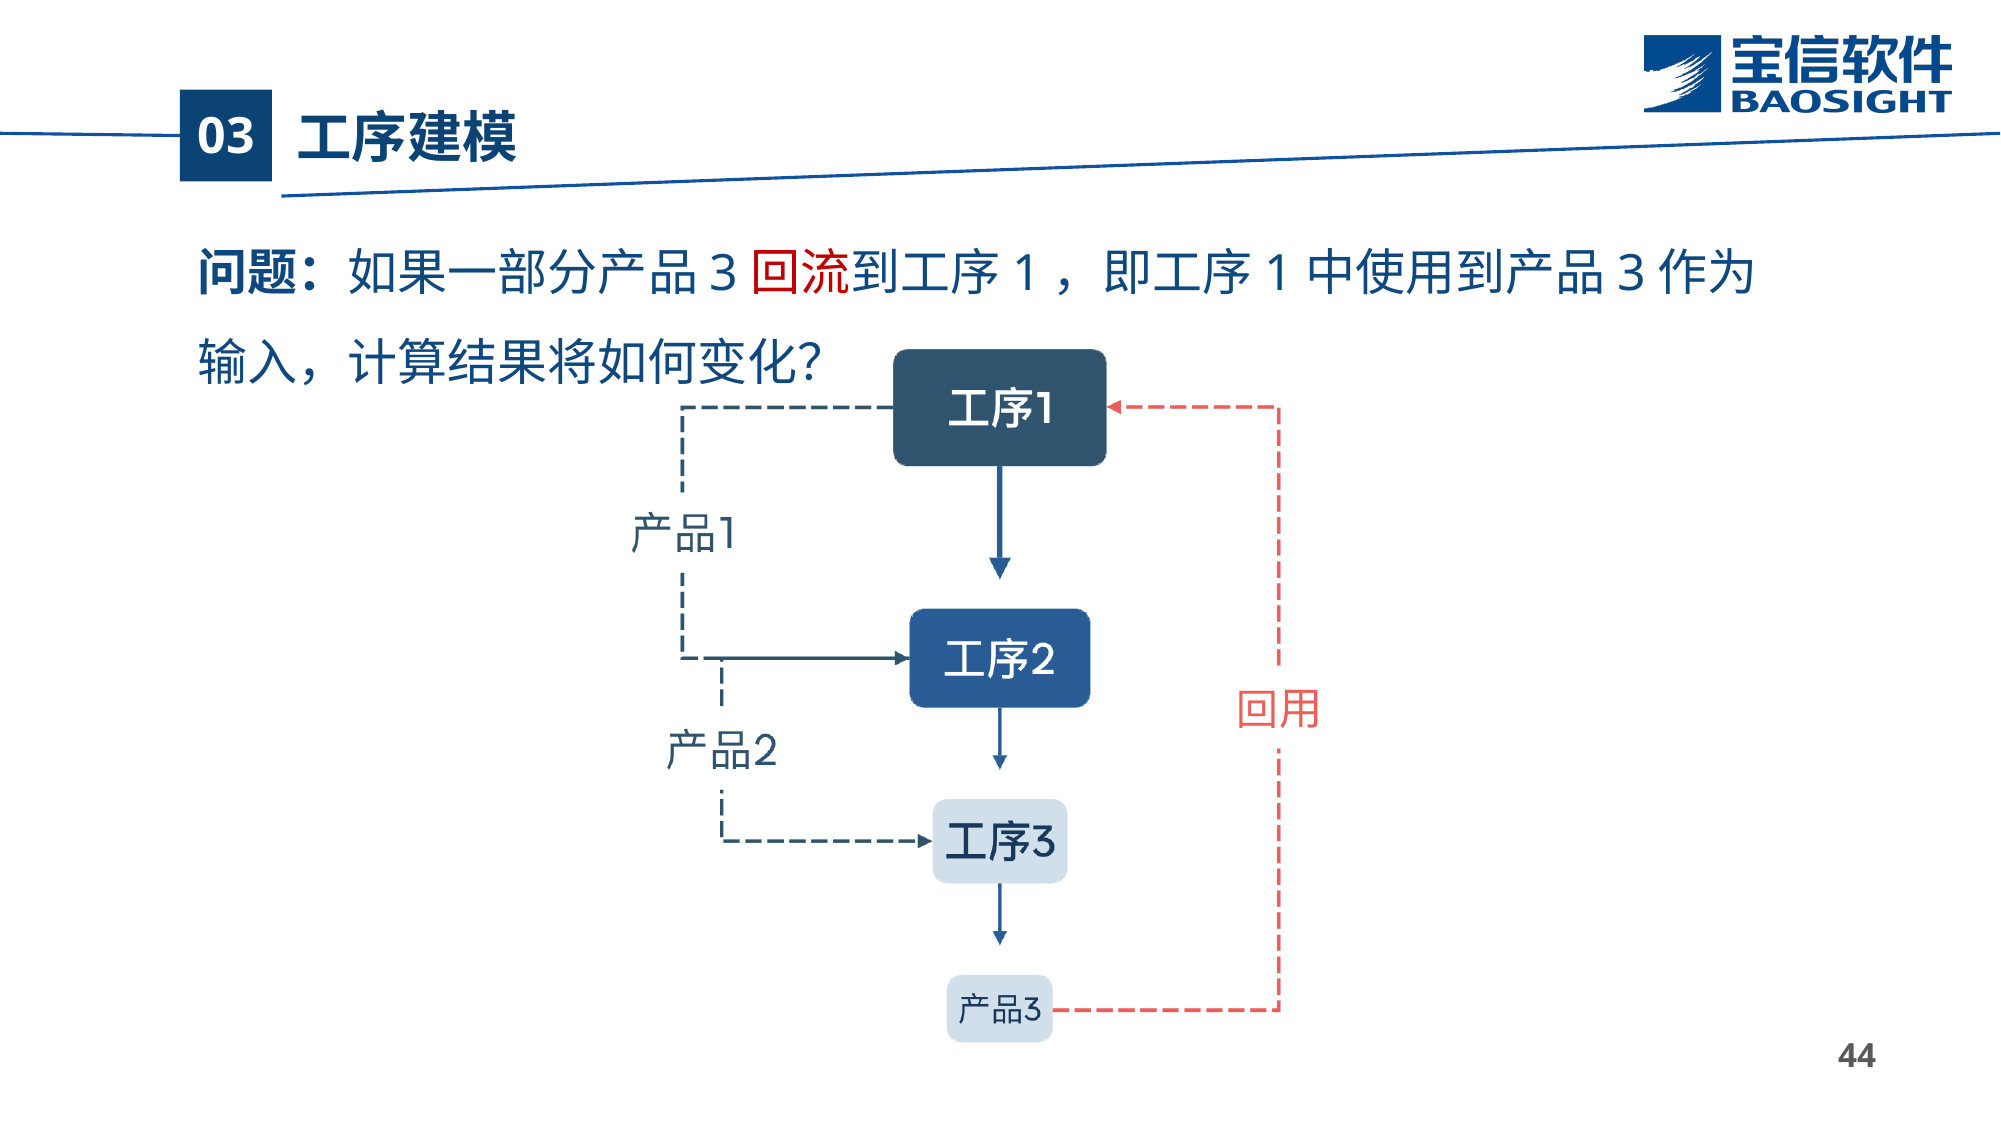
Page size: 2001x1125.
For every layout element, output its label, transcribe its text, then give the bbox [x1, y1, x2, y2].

picture [1644, 35, 1952, 113]
list 03 [177, 96, 275, 173]
picture [464, 300, 1540, 1090]
text_box 问题：如果一部分产品3回流到工序1，即工序1中使用到产品3作为输入，计算结果将如何变化？ [177, 200, 1807, 401]
title 工序建模 [281, 94, 536, 178]
